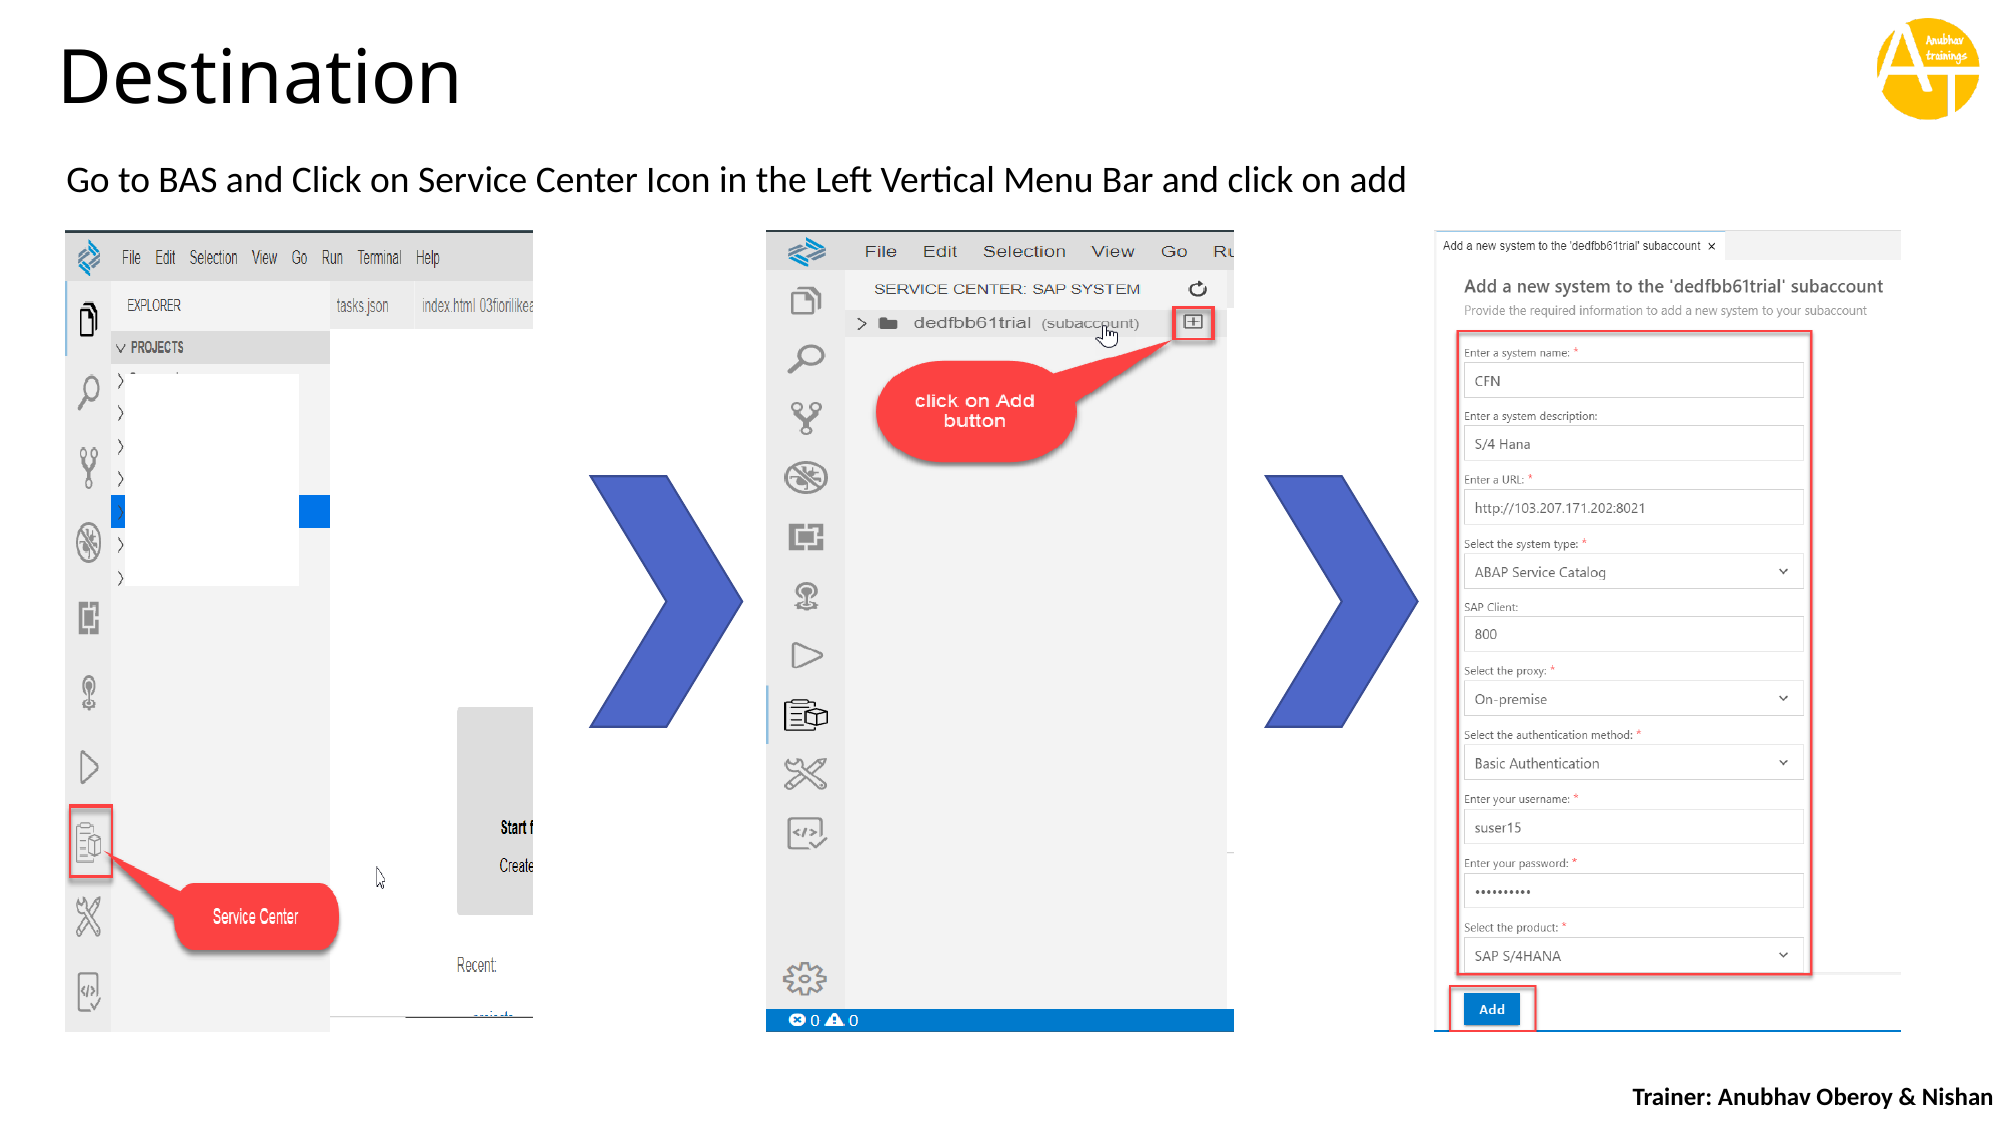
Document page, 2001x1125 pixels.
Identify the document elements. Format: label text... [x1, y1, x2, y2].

text_box [1264, 475, 1419, 728]
picture [1866, 11, 1985, 128]
picture [1434, 230, 1901, 1032]
picture [766, 230, 1234, 1032]
footer Trainer: Anubhav Oberoy & Nishan [1601, 1083, 2000, 1108]
text_box Destination [42, 30, 1896, 148]
picture [65, 230, 533, 1032]
text_box Go to BAS and Click on Service Center Icon in the Left Vertical Menu Bar and click on add [42, 148, 1502, 208]
text_box [588, 475, 744, 728]
